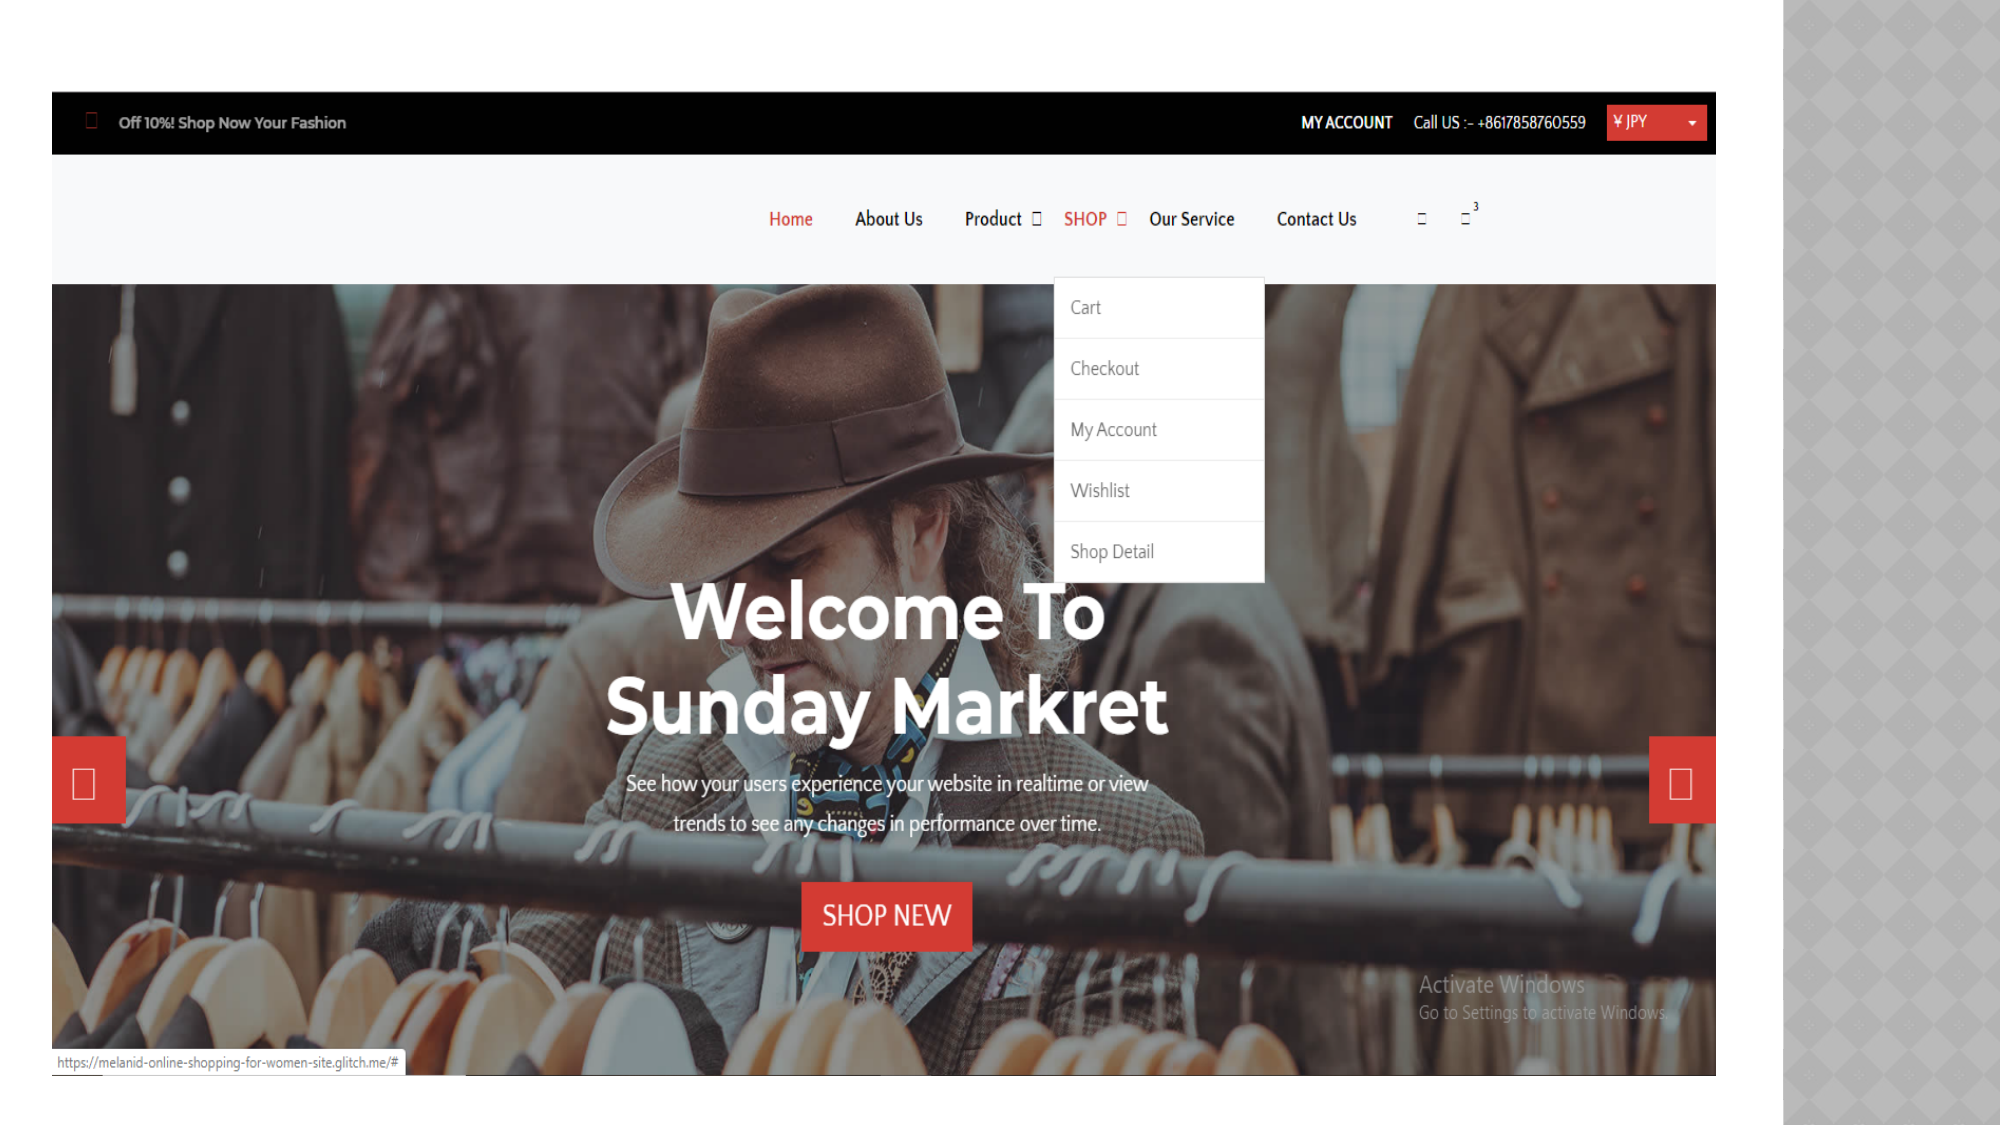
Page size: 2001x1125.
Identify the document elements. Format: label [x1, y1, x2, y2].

list [47, 91, 1717, 1077]
